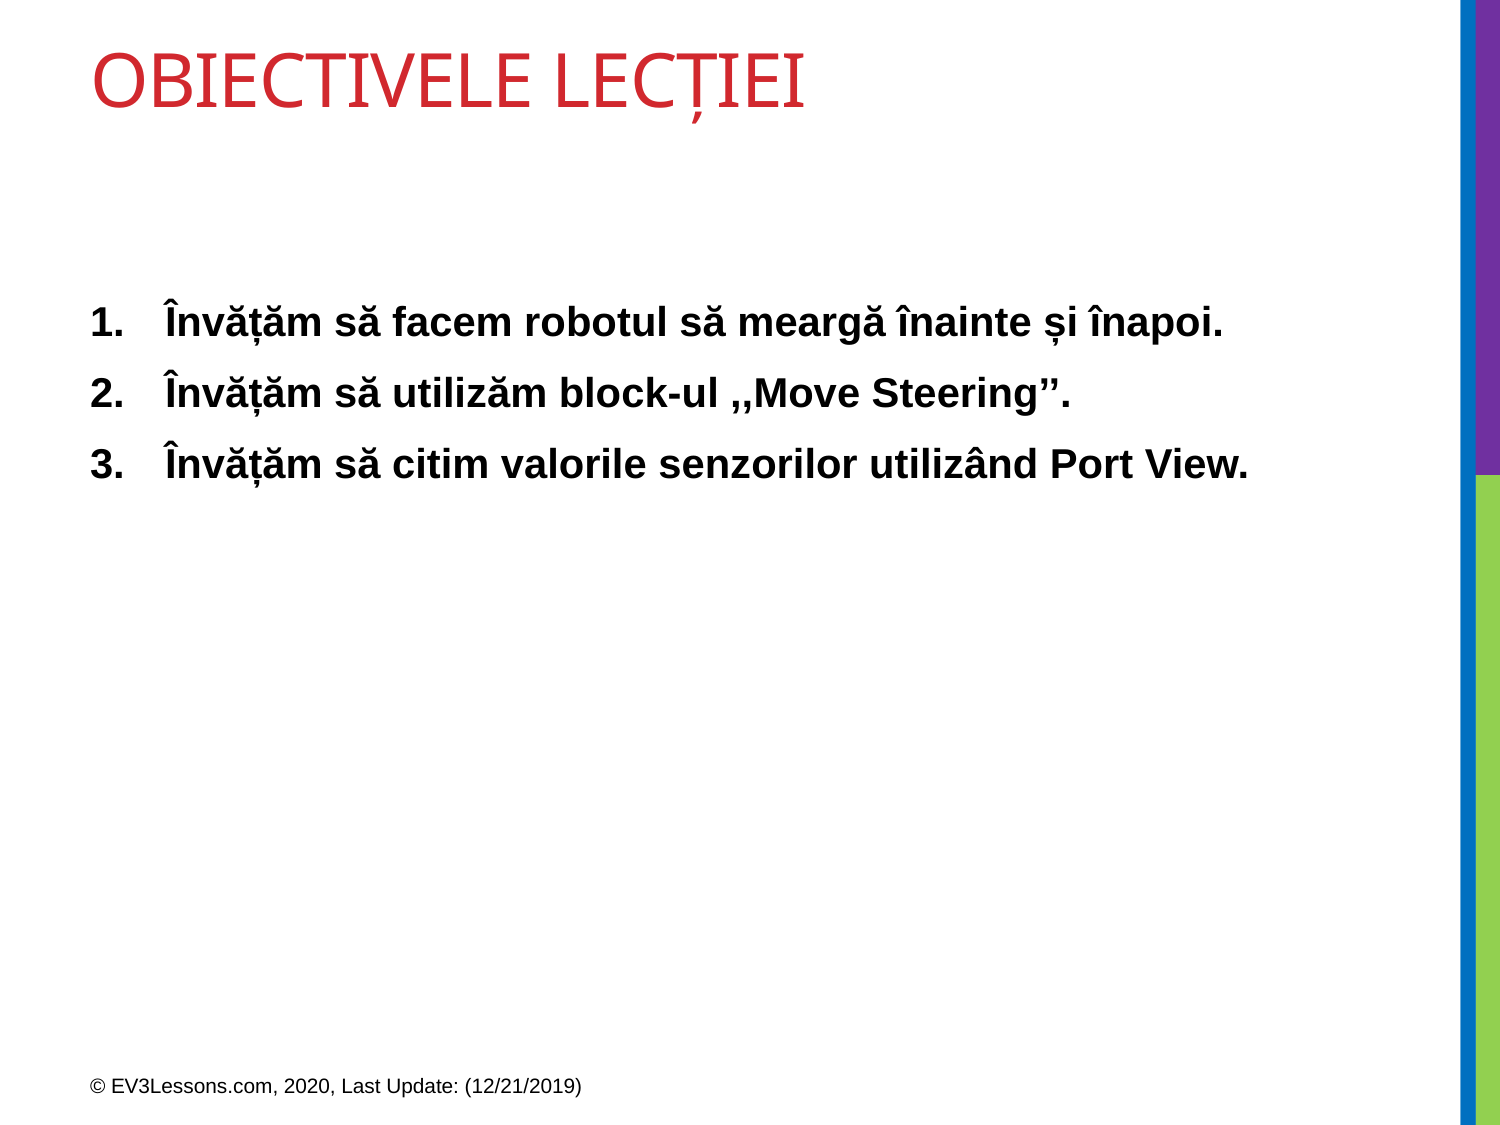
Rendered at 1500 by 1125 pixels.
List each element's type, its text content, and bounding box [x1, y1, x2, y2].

footer © EV3Lessons.com, 2020, Last Update: (12/21/2019) [75, 1065, 638, 1112]
title Obiectivele lecției [75, 25, 1428, 250]
list Învățăm să facem robotul să meargă înainte și înapoi. Învățăm să utilizăm block-ul ,,Move Steering’’. Învățăm să citim valorile senzorilor utilizând Port View. [75, 287, 1428, 1005]
